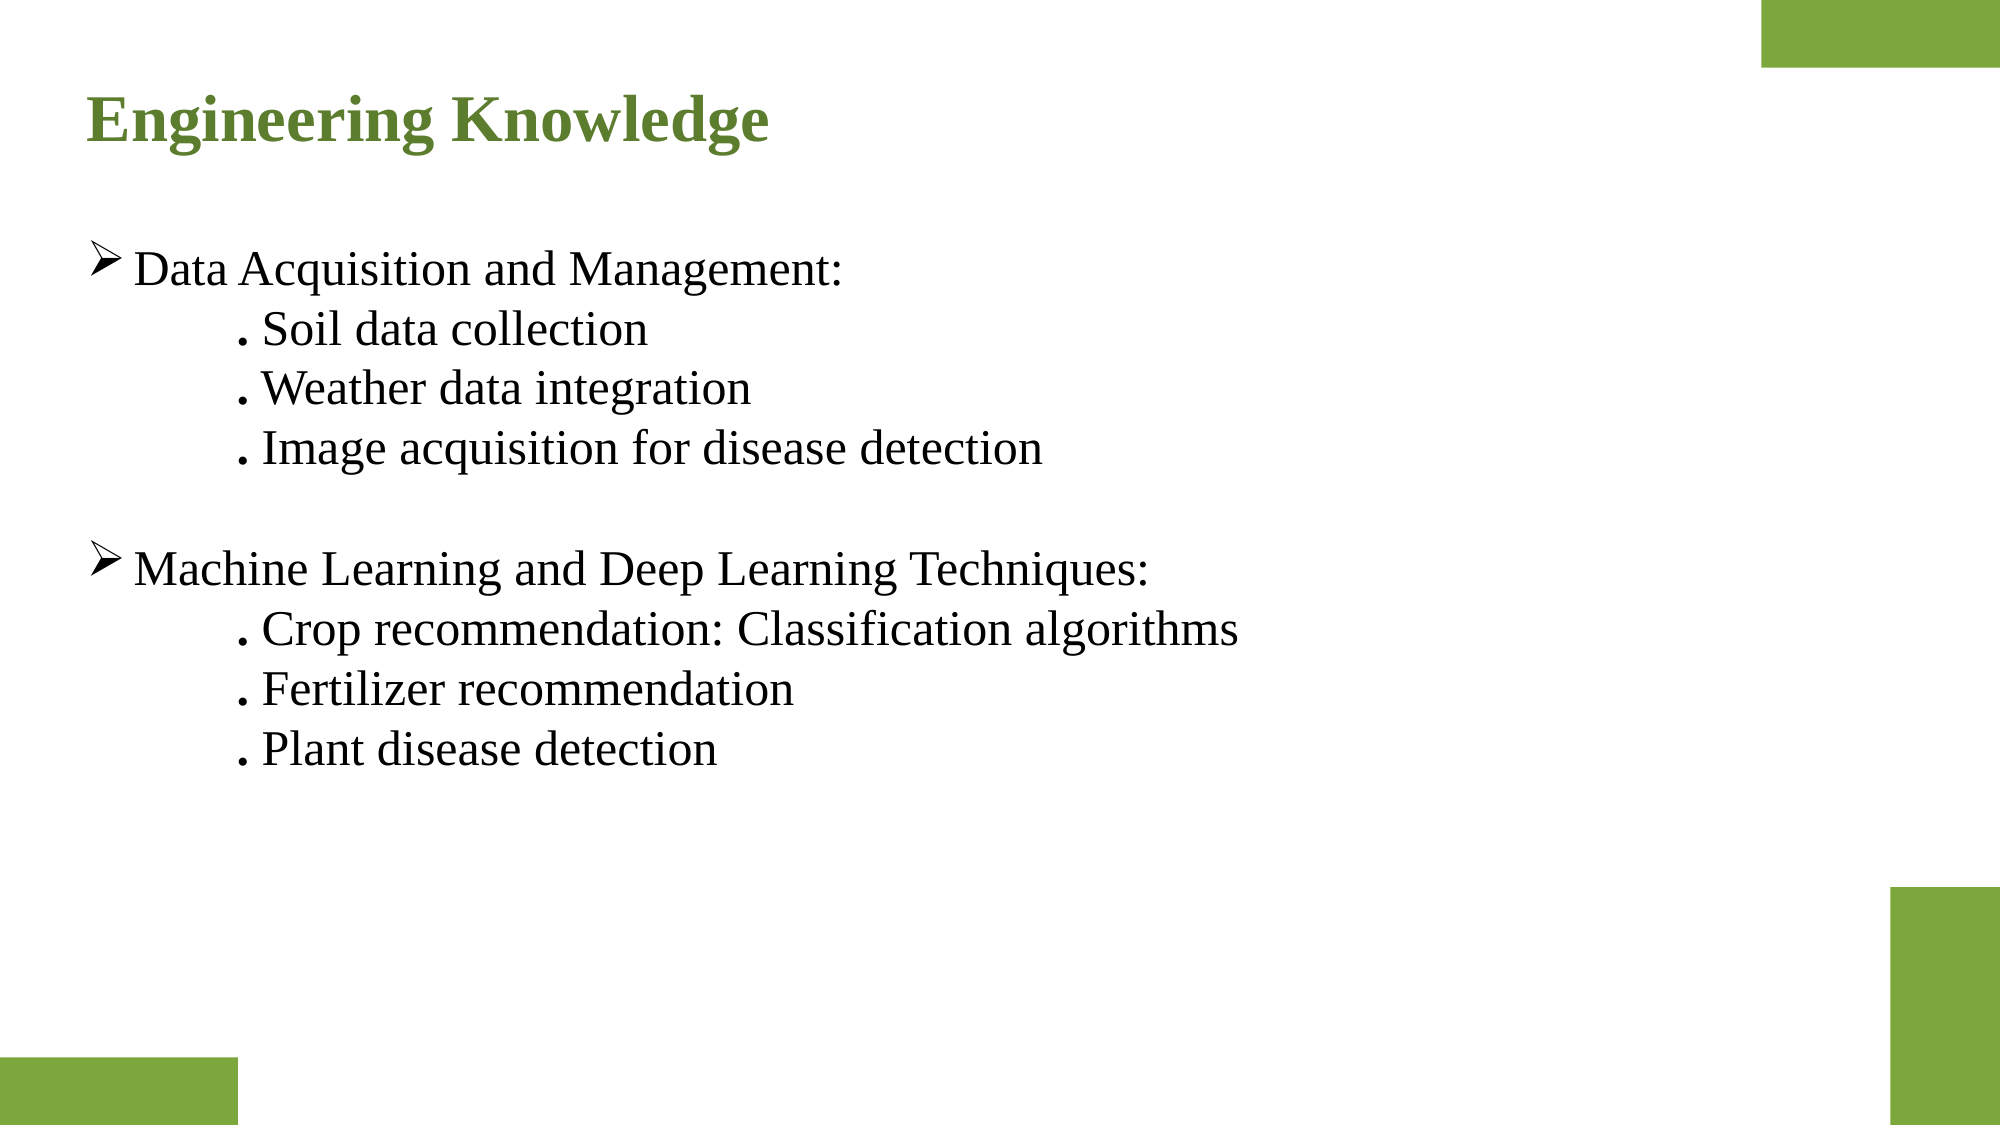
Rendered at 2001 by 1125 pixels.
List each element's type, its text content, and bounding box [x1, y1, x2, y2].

text_box [1761, 0, 2000, 68]
text_box [1890, 887, 2000, 1125]
text_box [0, 1057, 238, 1125]
text_box Engineering Knowledge Data Acquisition and Management: . Soil data collection . Weather data integration . Image acquisition for disease detection Machine Learning and Deep Learning Techniques: . Crop recommendation: Classification algorithms . Fertilizer recommendation . Plant disease detection [71, 67, 1706, 783]
